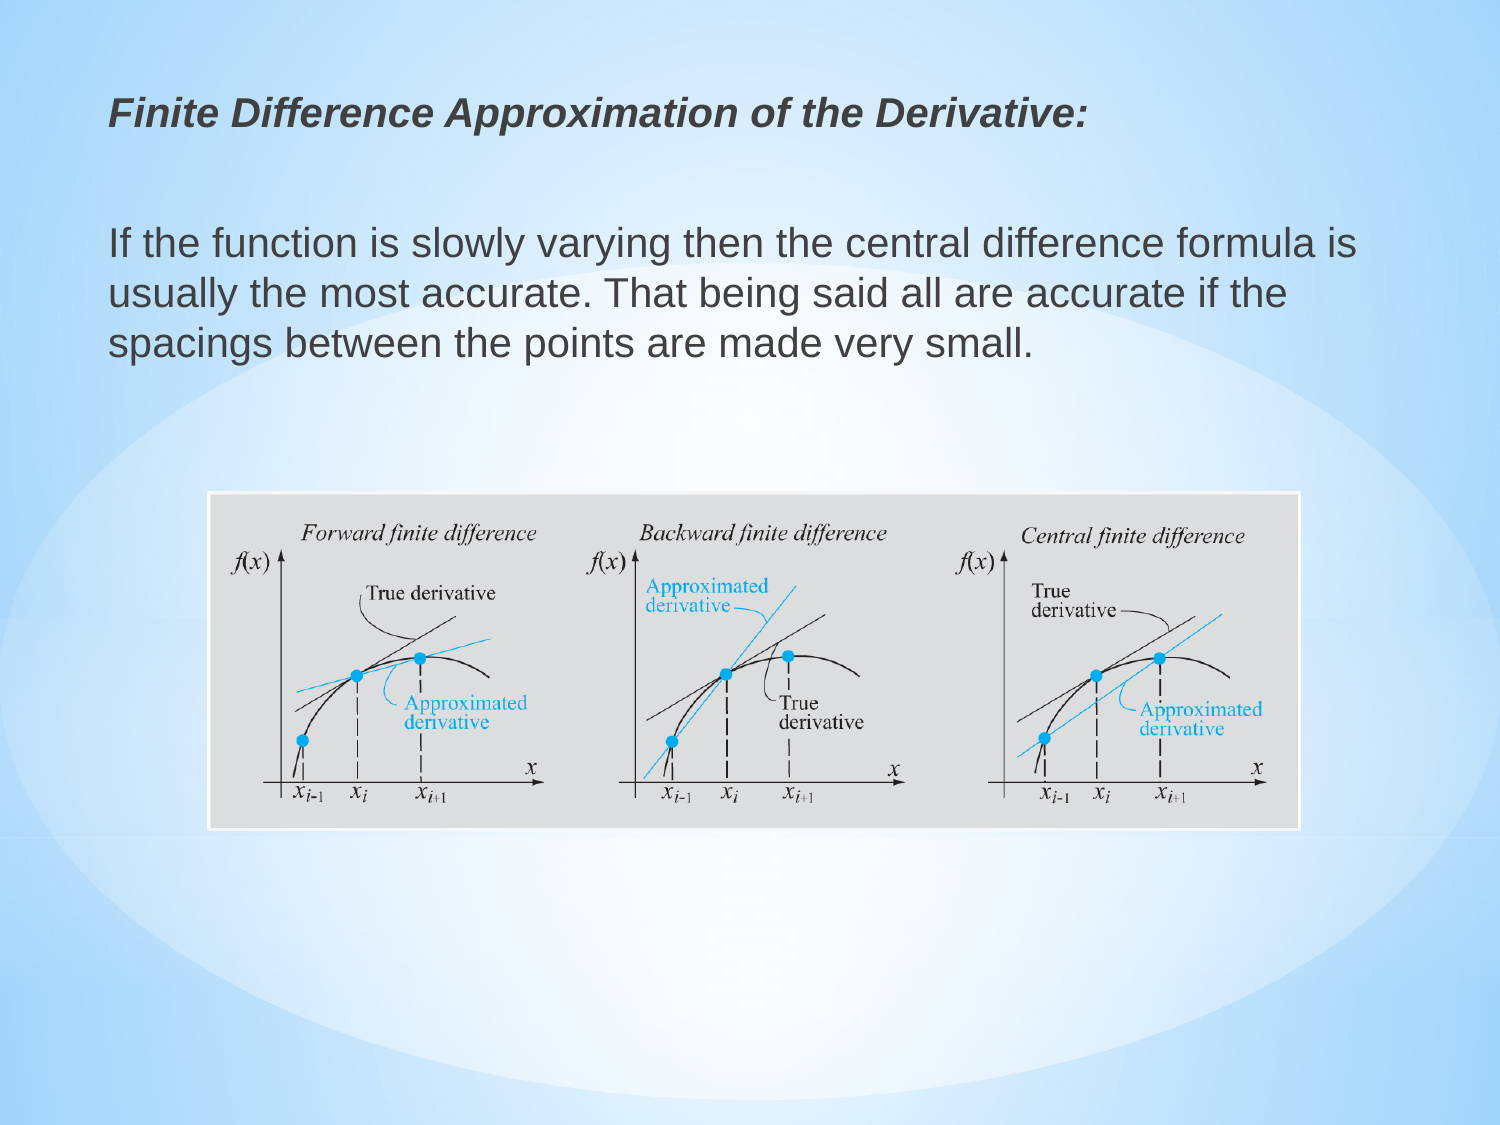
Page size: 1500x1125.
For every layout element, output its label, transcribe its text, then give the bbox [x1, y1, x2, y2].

list Finite Difference Approximation of the Derivative: If the function is slowly varying then the central difference formula is usually the most accurate. That being said all are accurate if the spacings between the points are made very small. [85, 9, 1461, 1104]
picture [206, 490, 1302, 831]
